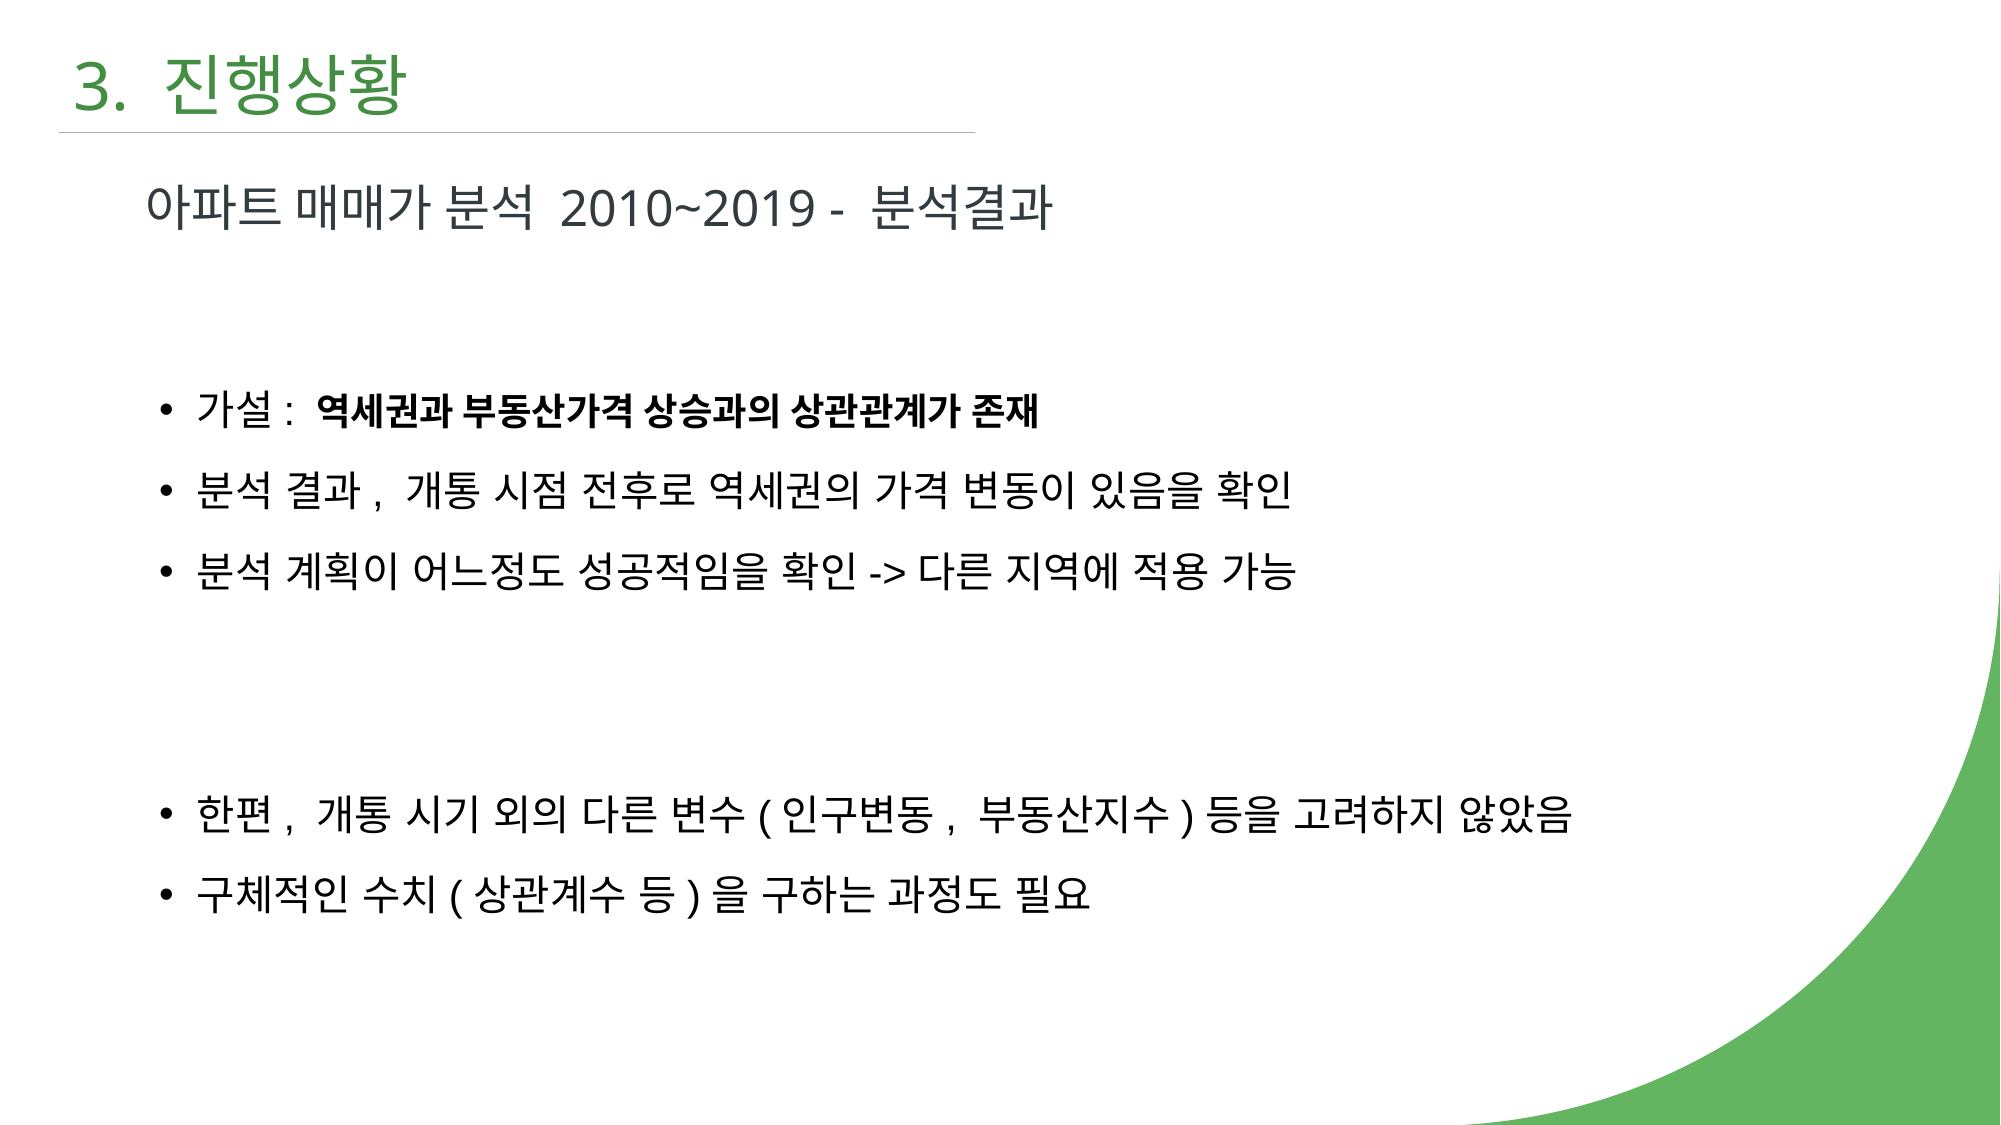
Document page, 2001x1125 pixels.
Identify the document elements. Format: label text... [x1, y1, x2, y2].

text_box 3. 진행상황 [58, 36, 1223, 186]
text_box 아파트 매매가 분석 2010~2019 - 분석결과 [130, 169, 1296, 319]
text_box 가설: 역세권과 부동산가격 상승과의 상관관계가 존재 분석 결과, 개통 시점 전후로 역세권의 가격 변동이 있음을 확인 분석 계획이 어느정도 성공적임을 확인->다른 지역에 적용 가능 한편, 개통 시기 외의 다른 변수(인구변동, 부동산지수)등을 고려하지 않았음 구체적인 수치(상관계수 등)을 구하는 과정도 필요 [141, 290, 1774, 867]
